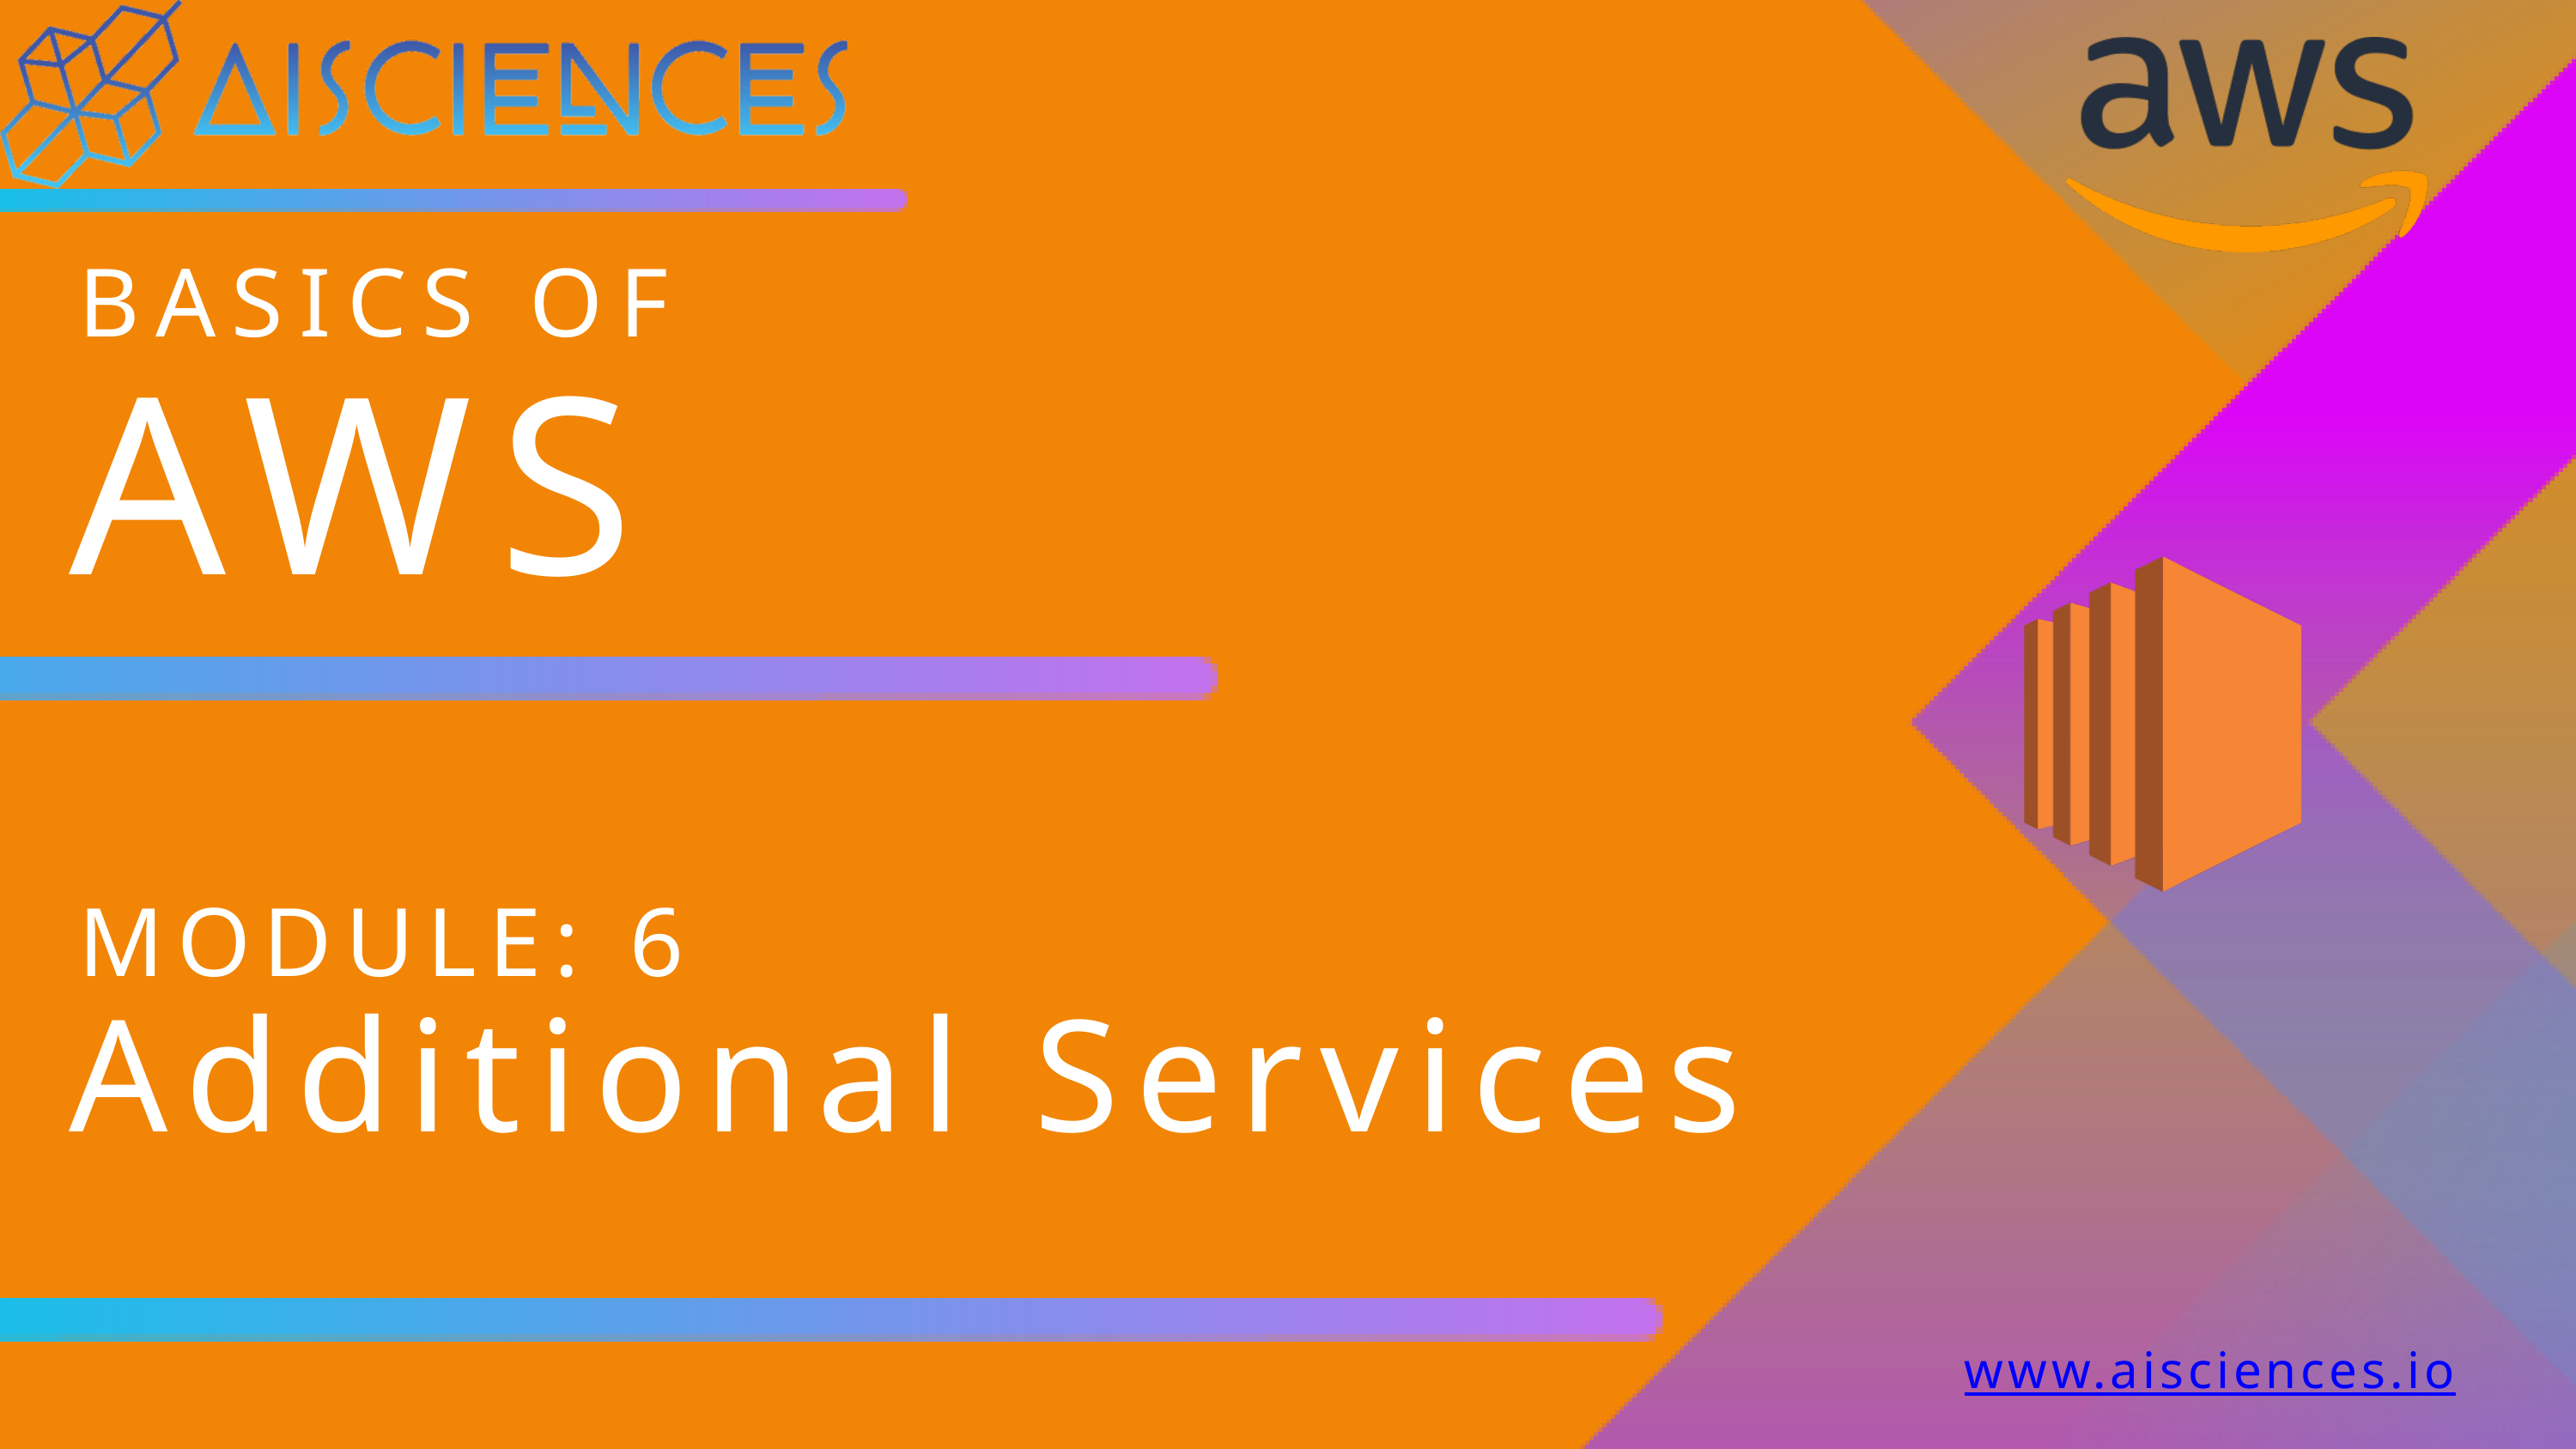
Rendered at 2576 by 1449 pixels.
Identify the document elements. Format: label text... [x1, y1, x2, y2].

text_box www.aisciences.io [1964, 1350, 2576, 1407]
text_box BASICS OF [78, 252, 1440, 352]
text_box [0, 189, 908, 212]
text_box Additional Services [69, 991, 1868, 1163]
text_box [0, 657, 1218, 700]
text_box [2064, 37, 2432, 252]
text_box [2024, 557, 2302, 892]
text_box MODULE: 6 [78, 891, 1440, 991]
text_box [0, 1298, 1663, 1342]
text_box [1551, 0, 2576, 1449]
text_box AWS [69, 352, 1747, 624]
text_box [0, 0, 848, 189]
